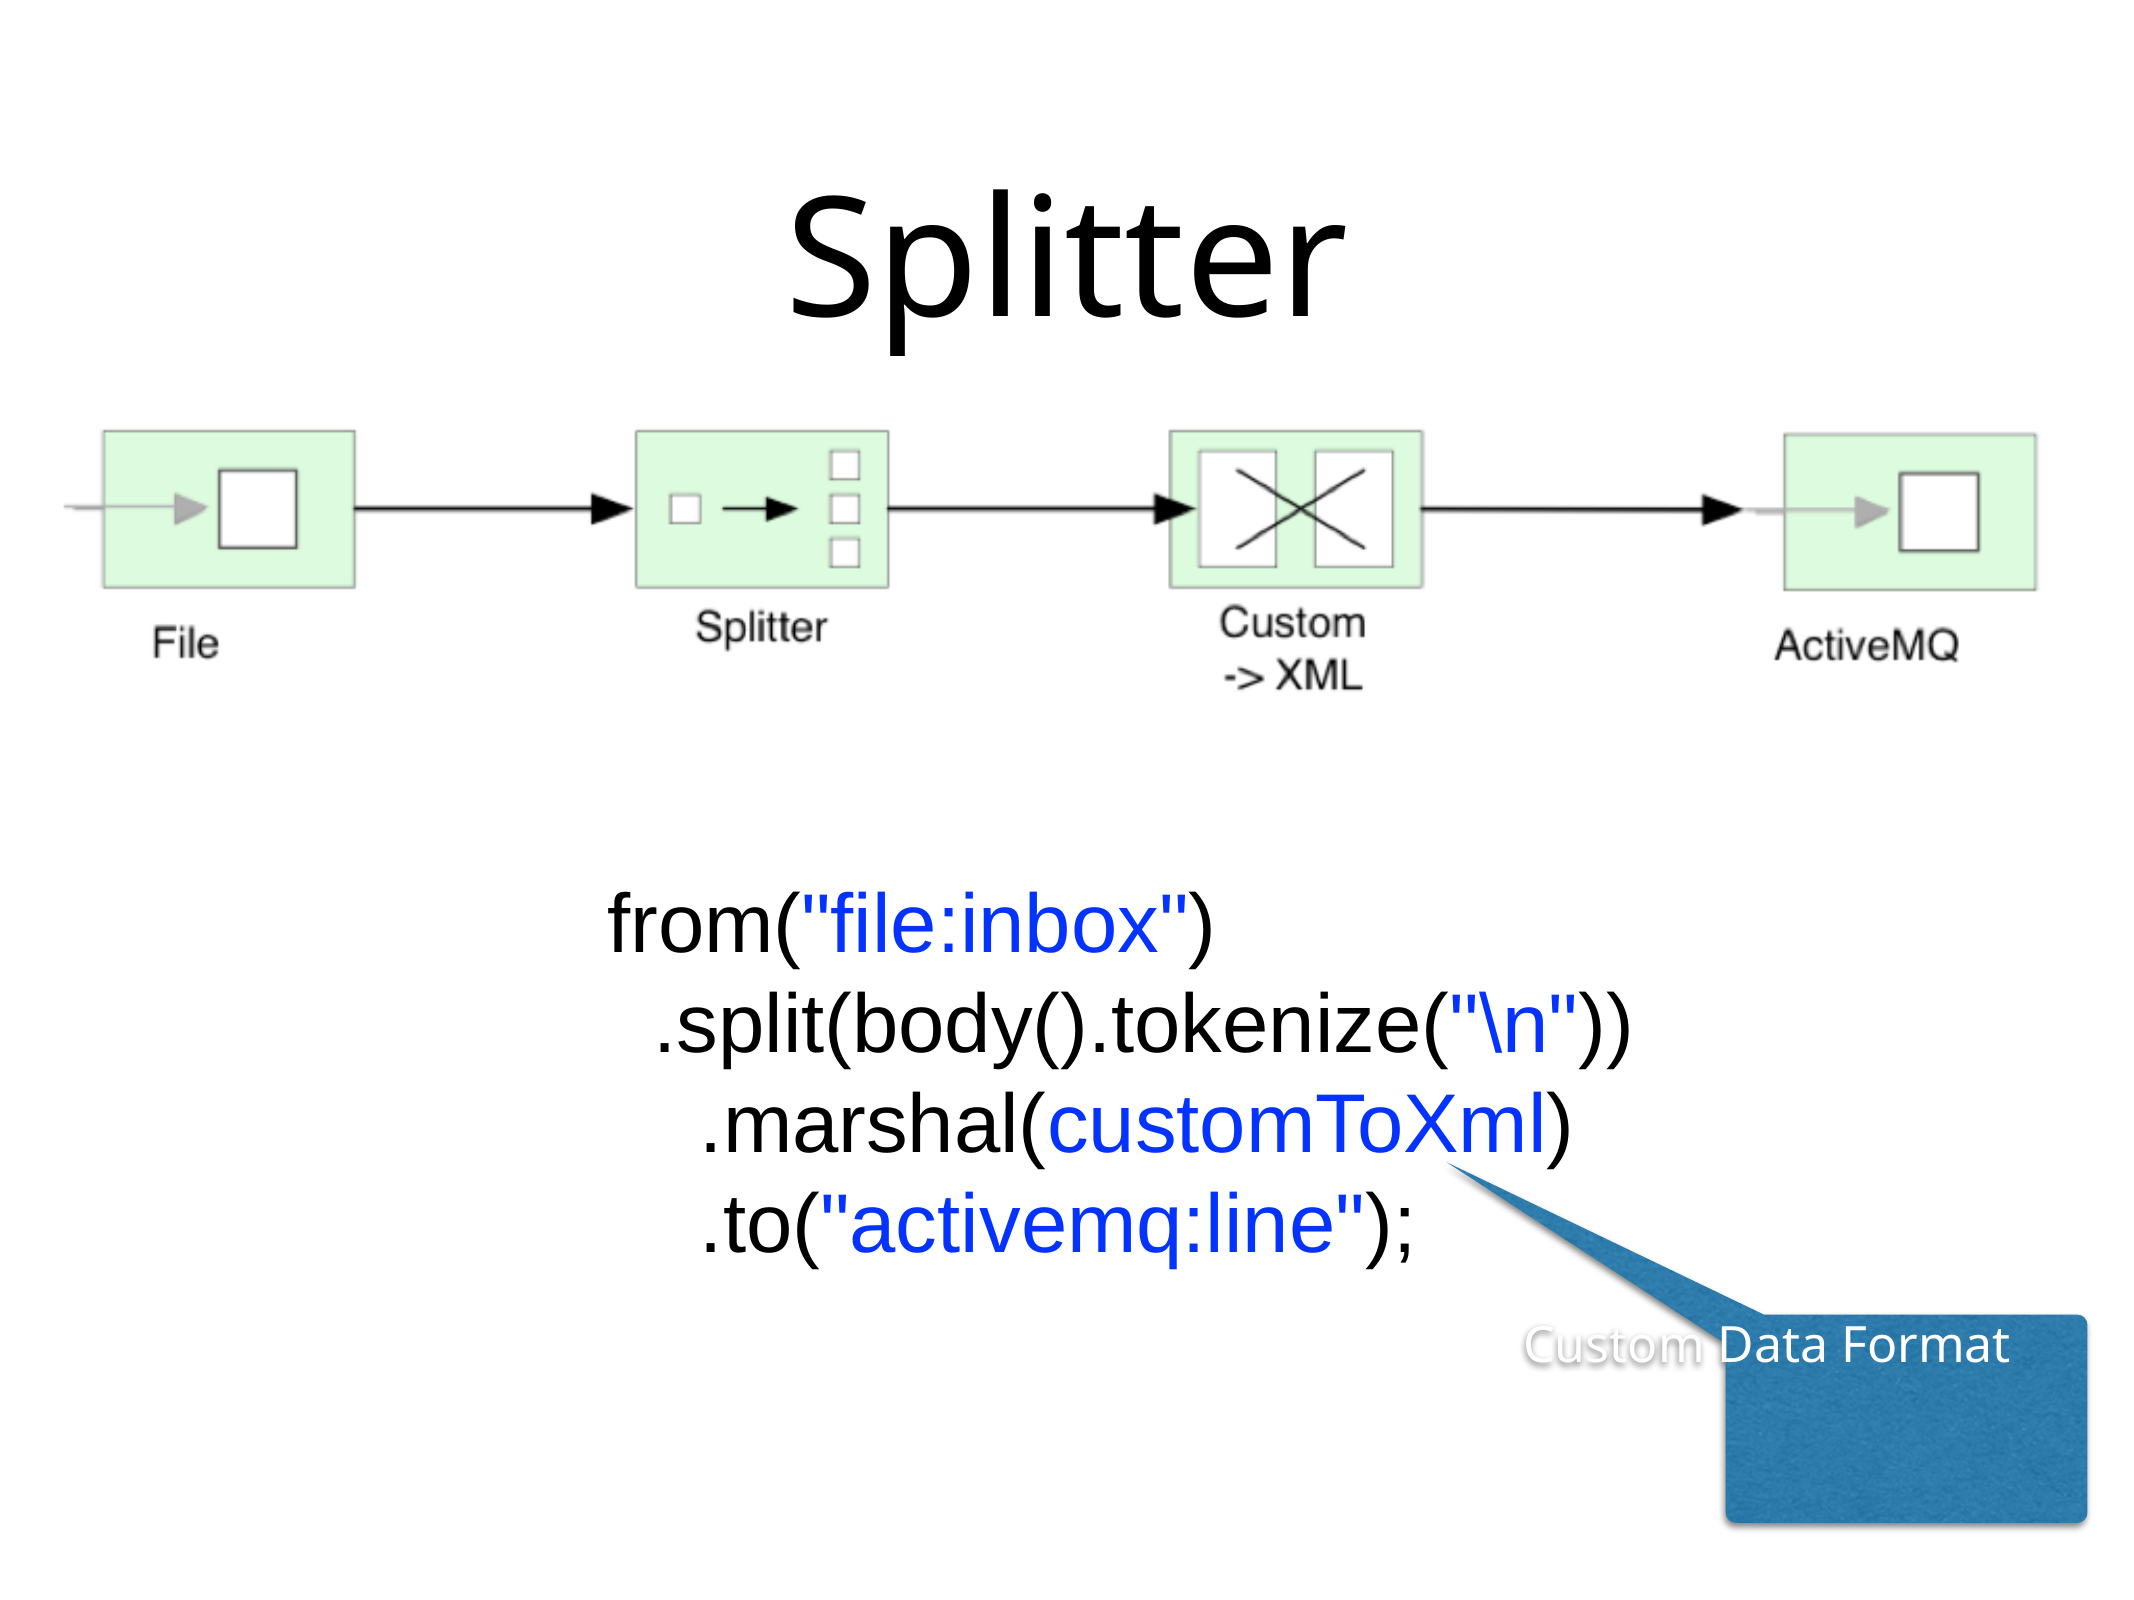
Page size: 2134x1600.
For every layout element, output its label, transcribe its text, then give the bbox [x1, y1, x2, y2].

picture [28, 393, 2105, 740]
text_box from("file:inbox") .split(body().tokenize("\n")) .marshal(customToXml) .to("activemq:line"); [505, 860, 1643, 1278]
text_box Custom Data Format [1446, 1162, 2088, 1523]
title Splitter [155, 72, 1978, 386]
